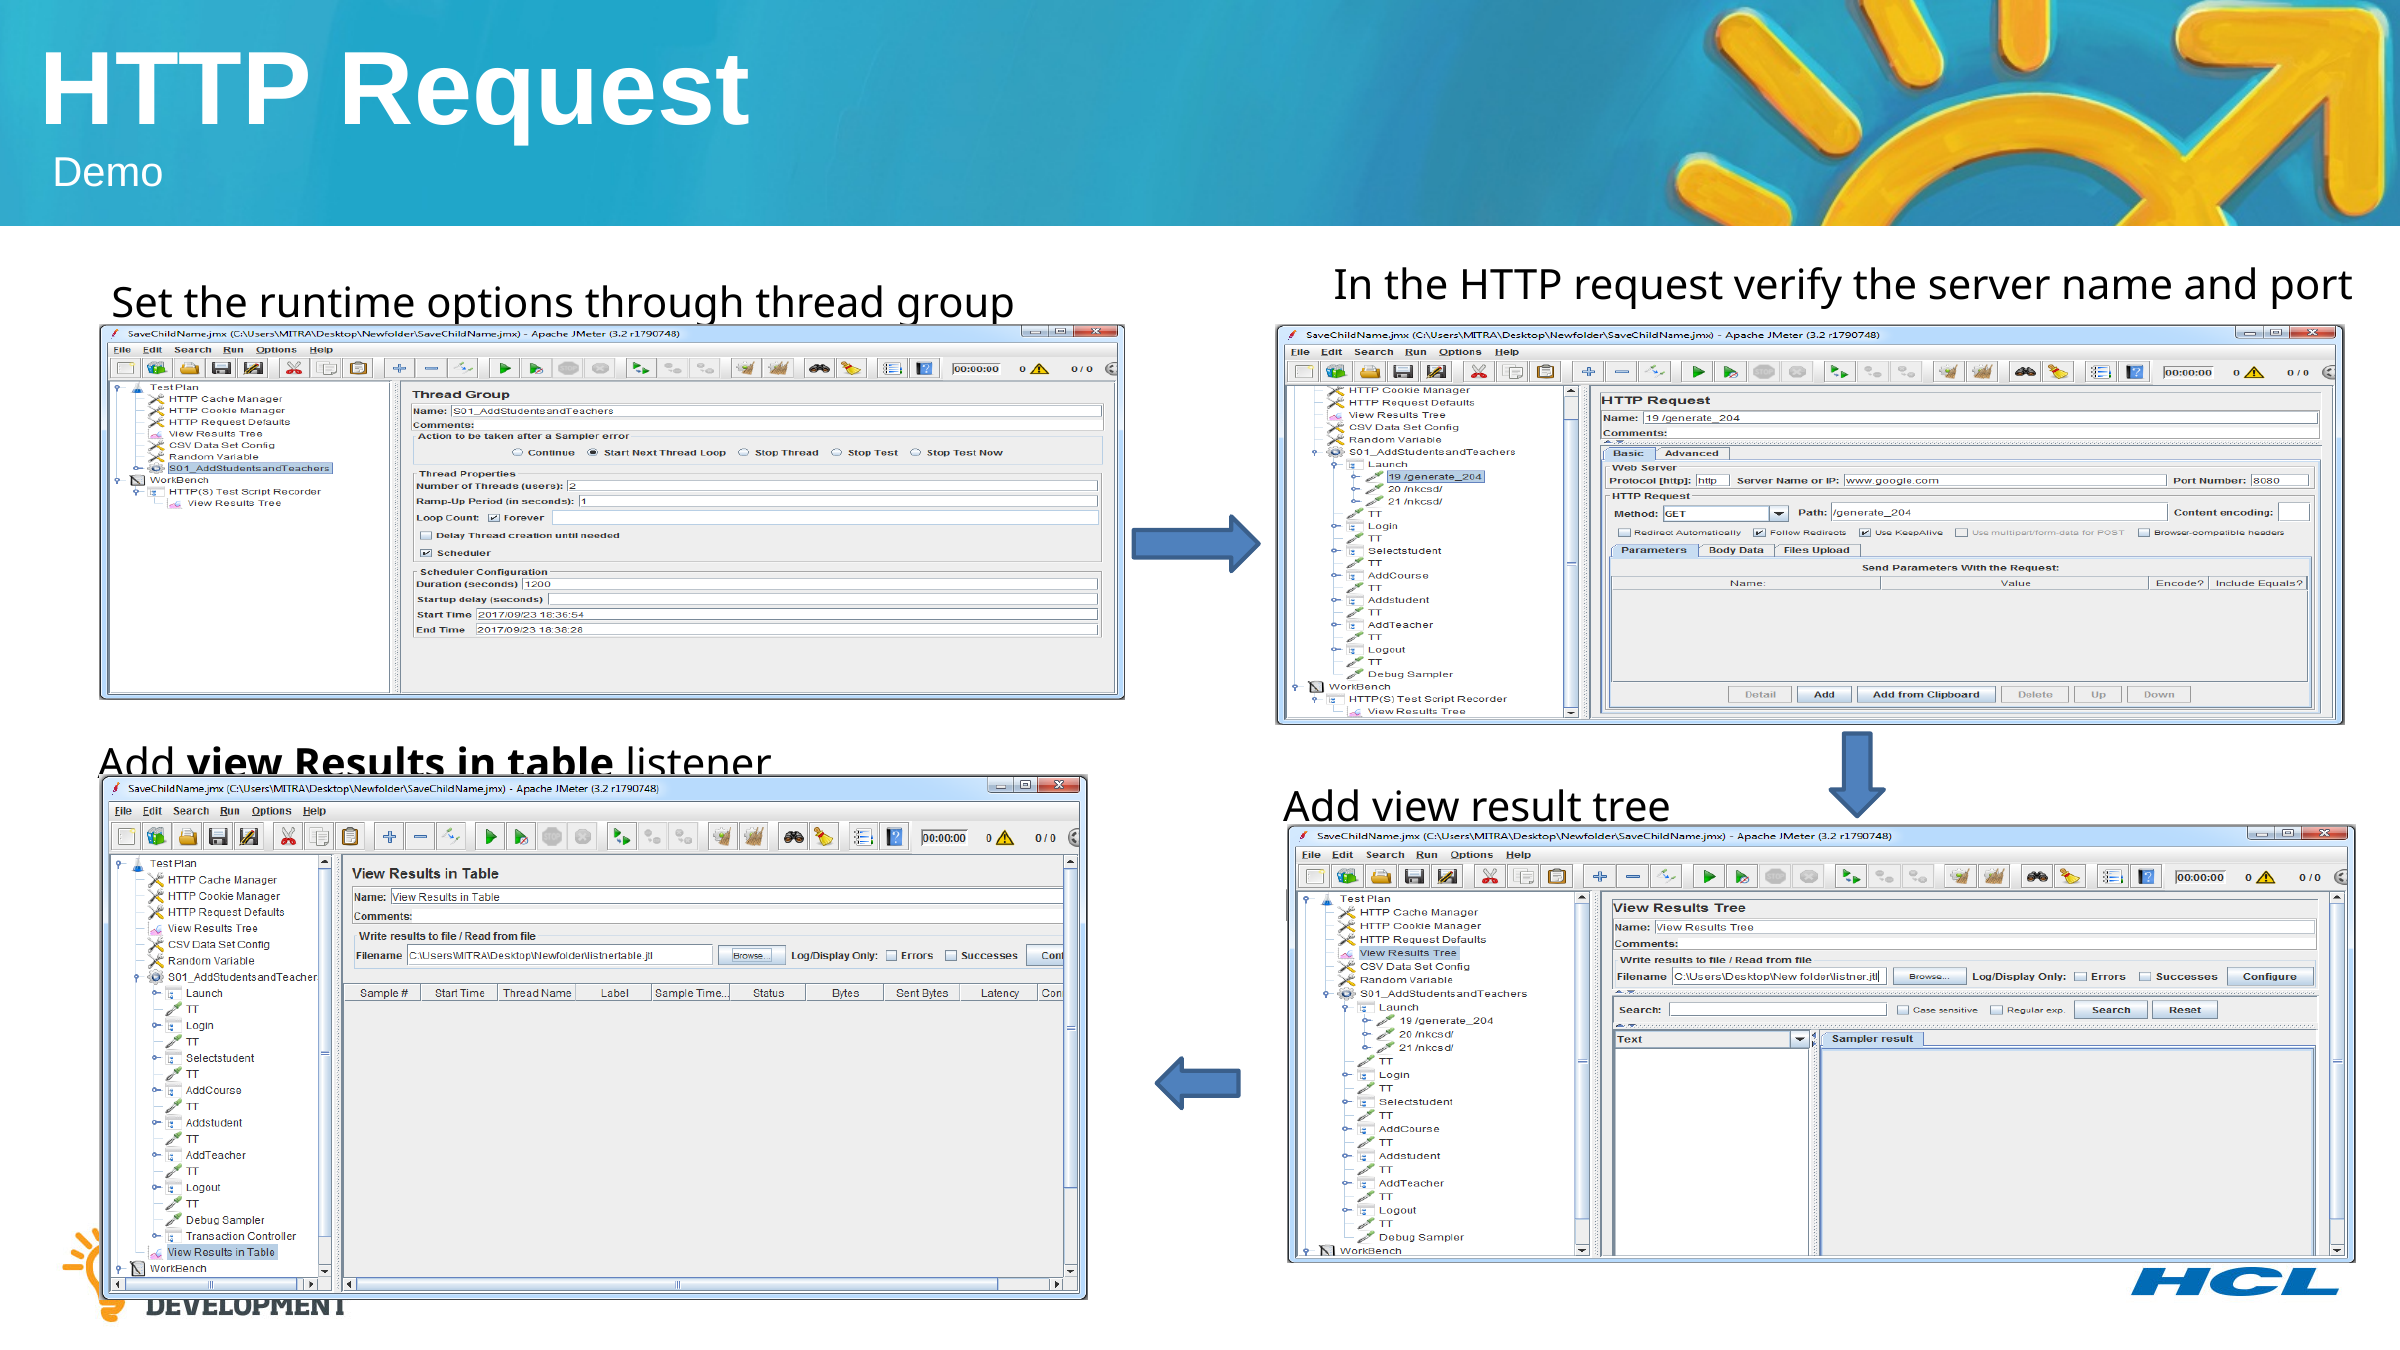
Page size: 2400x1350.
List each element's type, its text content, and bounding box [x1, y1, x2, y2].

picture [99, 324, 1126, 701]
list Demo [37, 138, 1675, 200]
text_box [1131, 514, 1261, 574]
text_box Add view Results in table listener [83, 679, 787, 795]
list HTTP Request [24, 12, 1675, 138]
text_box In the HTTP request verify the server name and port number [1318, 200, 2400, 404]
picture [0, 0, 2400, 226]
text_box [1154, 1056, 1241, 1111]
picture [0, 774, 1088, 1350]
text_box [1828, 734, 1886, 819]
text_box Add view result tree listener [1268, 722, 1831, 864]
picture [1274, 324, 2345, 726]
list Set the runtime options through thread group [96, 218, 1157, 404]
picture [1287, 824, 2397, 1350]
